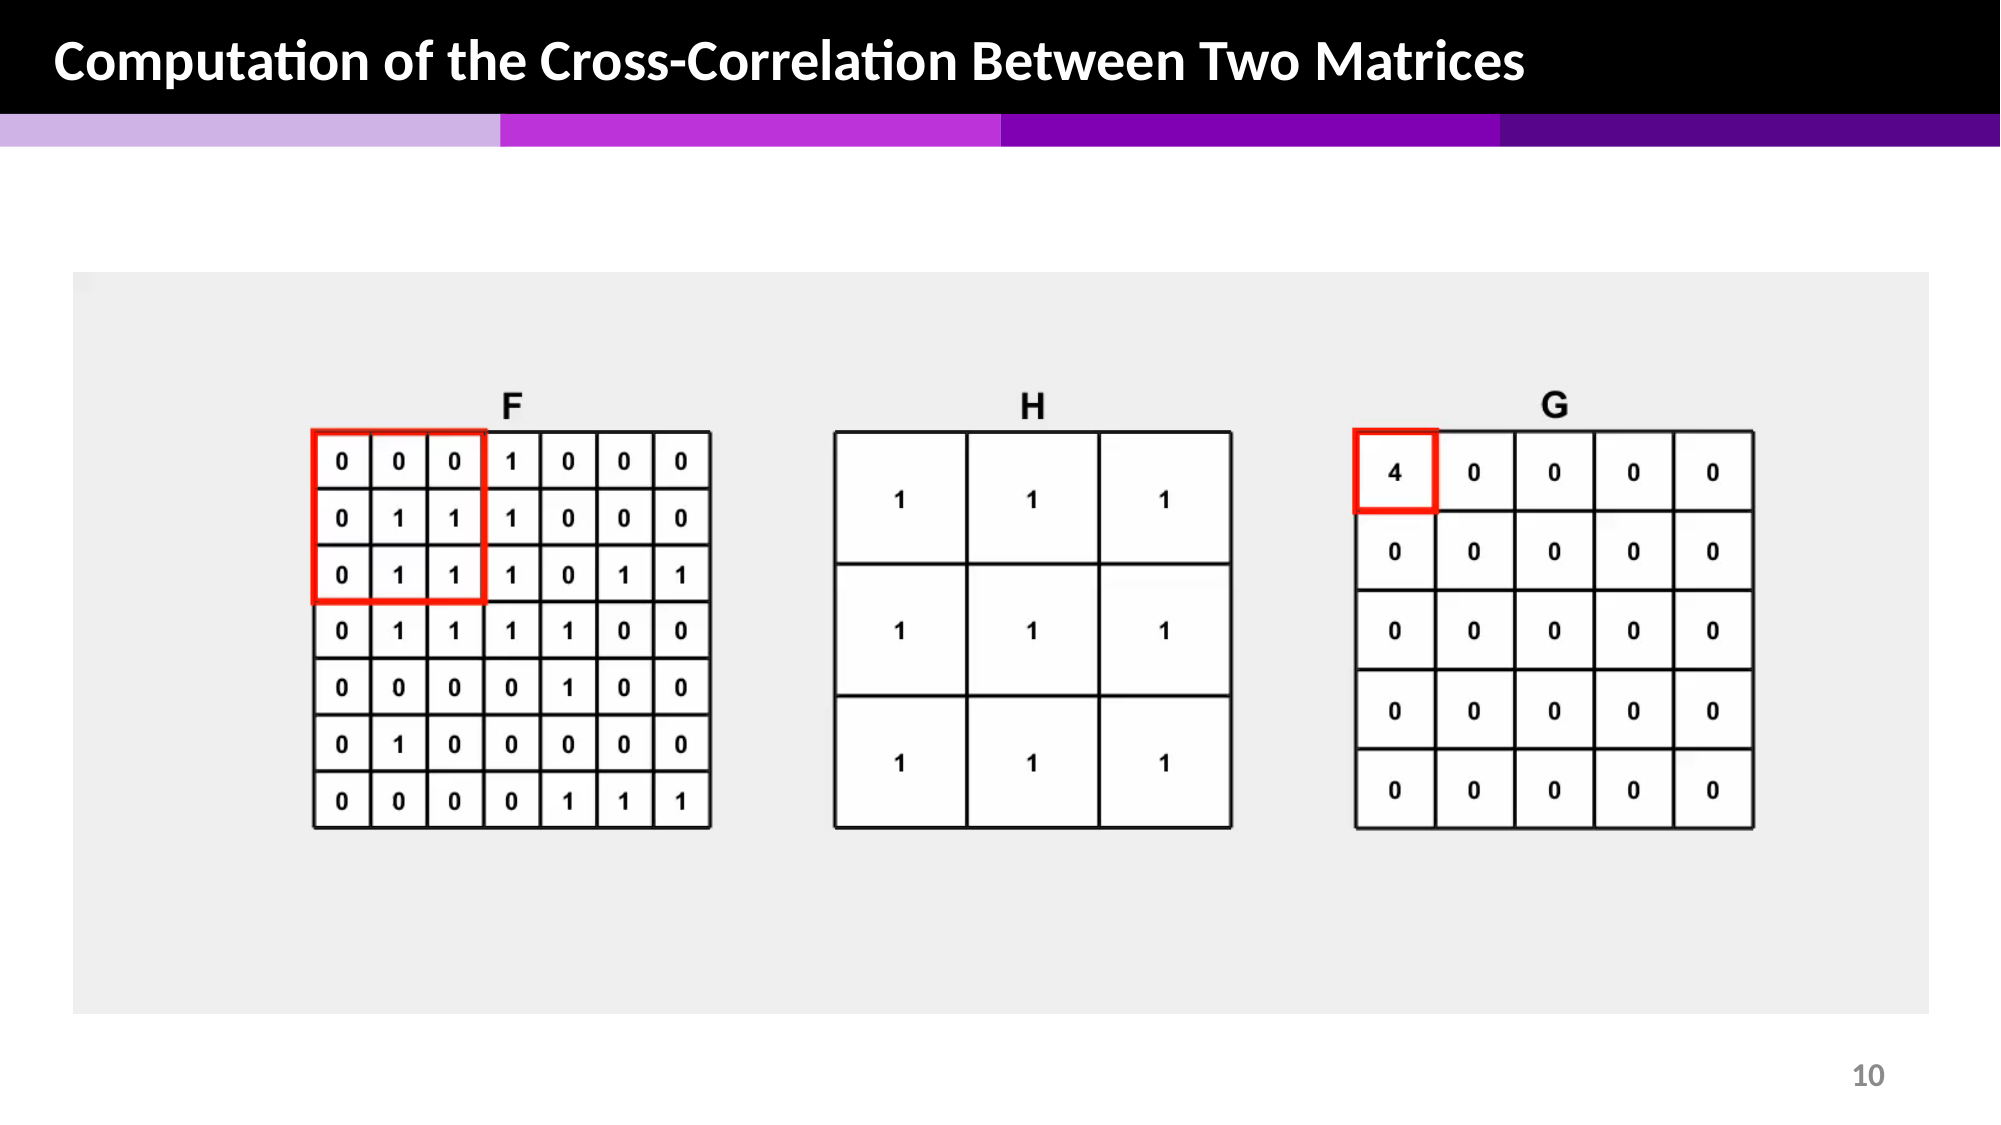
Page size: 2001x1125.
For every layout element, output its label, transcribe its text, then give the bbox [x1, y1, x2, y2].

list Computation of the Cross-Correlation Between Two Matrices [39, 1, 1964, 114]
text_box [72, 271, 1931, 1015]
